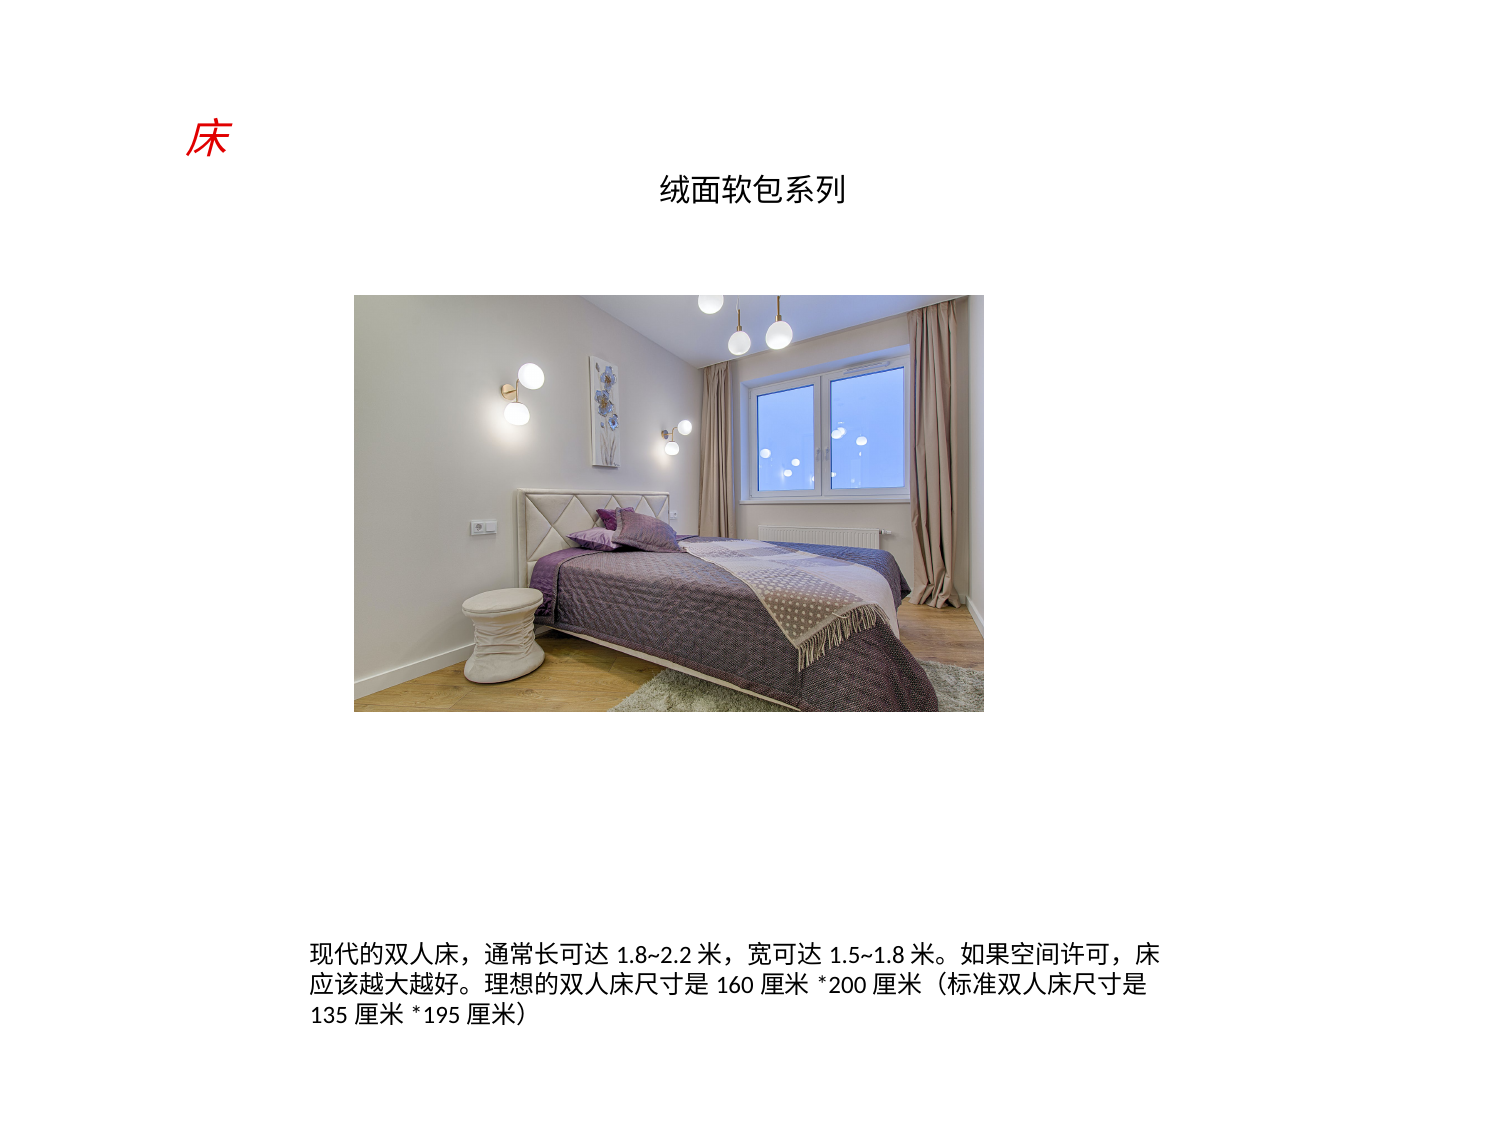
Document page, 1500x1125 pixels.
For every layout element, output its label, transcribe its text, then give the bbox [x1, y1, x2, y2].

text_box 现代的双人床，通常长可达1.8~2.2米，宽可达1.5~1.8米。如果空间许可，床应该越大越好。理想的双人床尺寸是160厘米*200厘米（标准双人床尺寸是135厘米*195厘米） [295, 885, 1181, 1036]
picture [354, 294, 984, 713]
text_box 床 [170, 59, 243, 169]
text_box 绒面软包系列 [644, 118, 862, 216]
